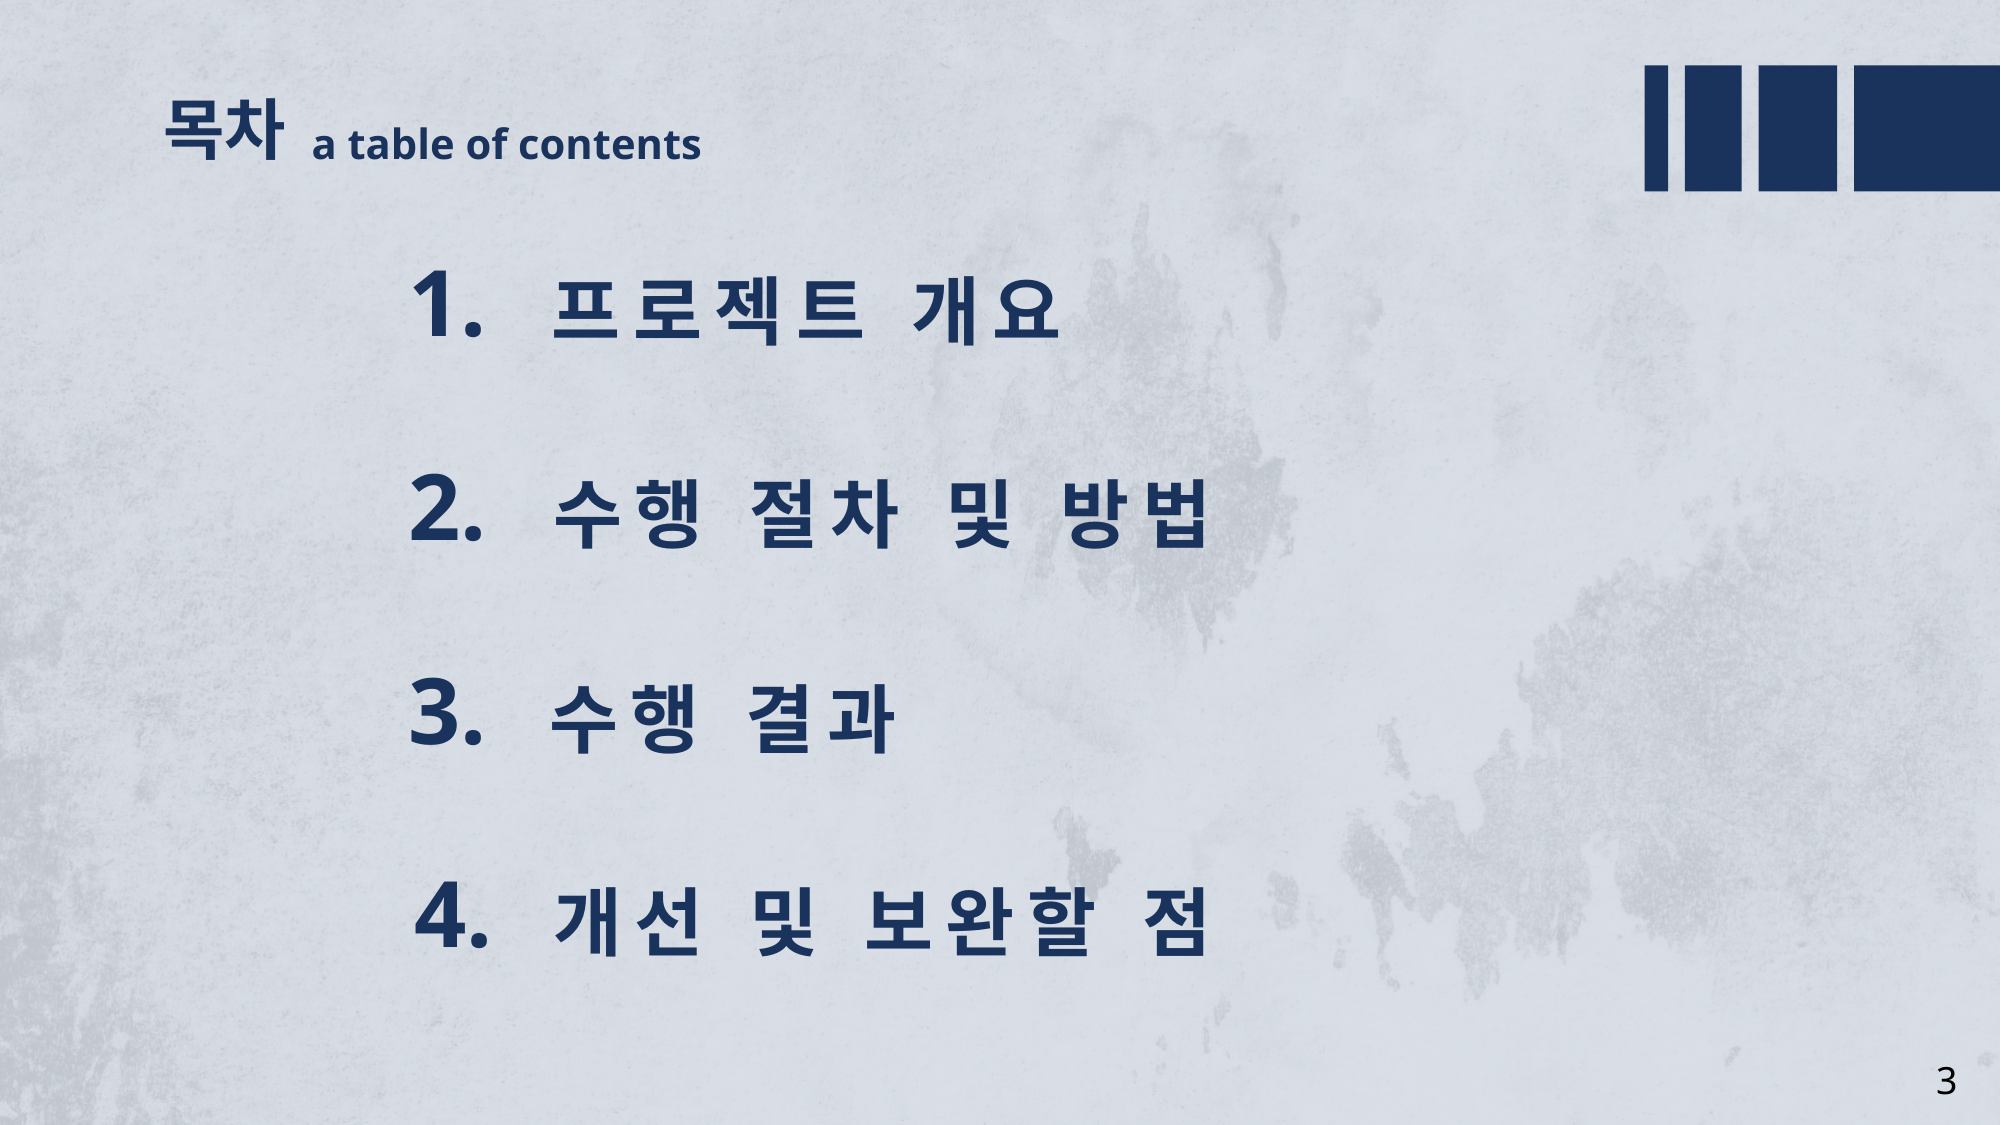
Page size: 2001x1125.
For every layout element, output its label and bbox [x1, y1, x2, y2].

picture [0, 0, 2000, 1125]
text_box [1644, 65, 2000, 192]
